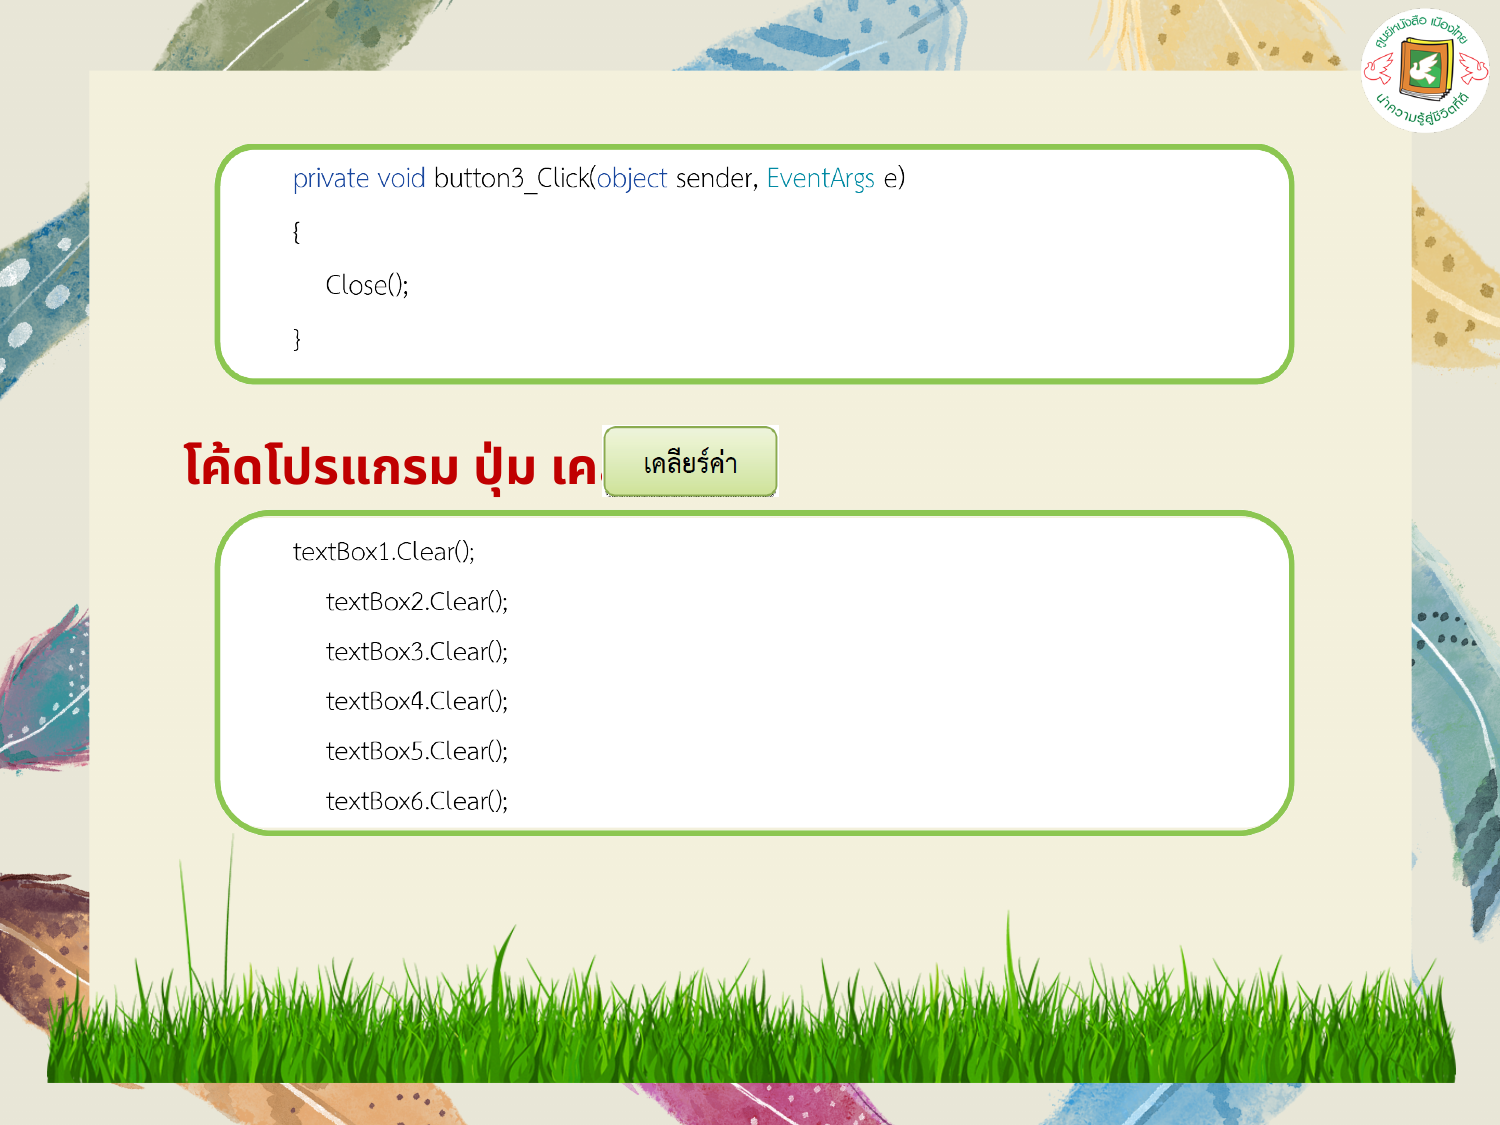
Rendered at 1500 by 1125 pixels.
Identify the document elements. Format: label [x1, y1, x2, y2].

text_box [214, 144, 1295, 386]
text_box [168, 425, 1295, 833]
picture [0, 0, 1500, 1125]
